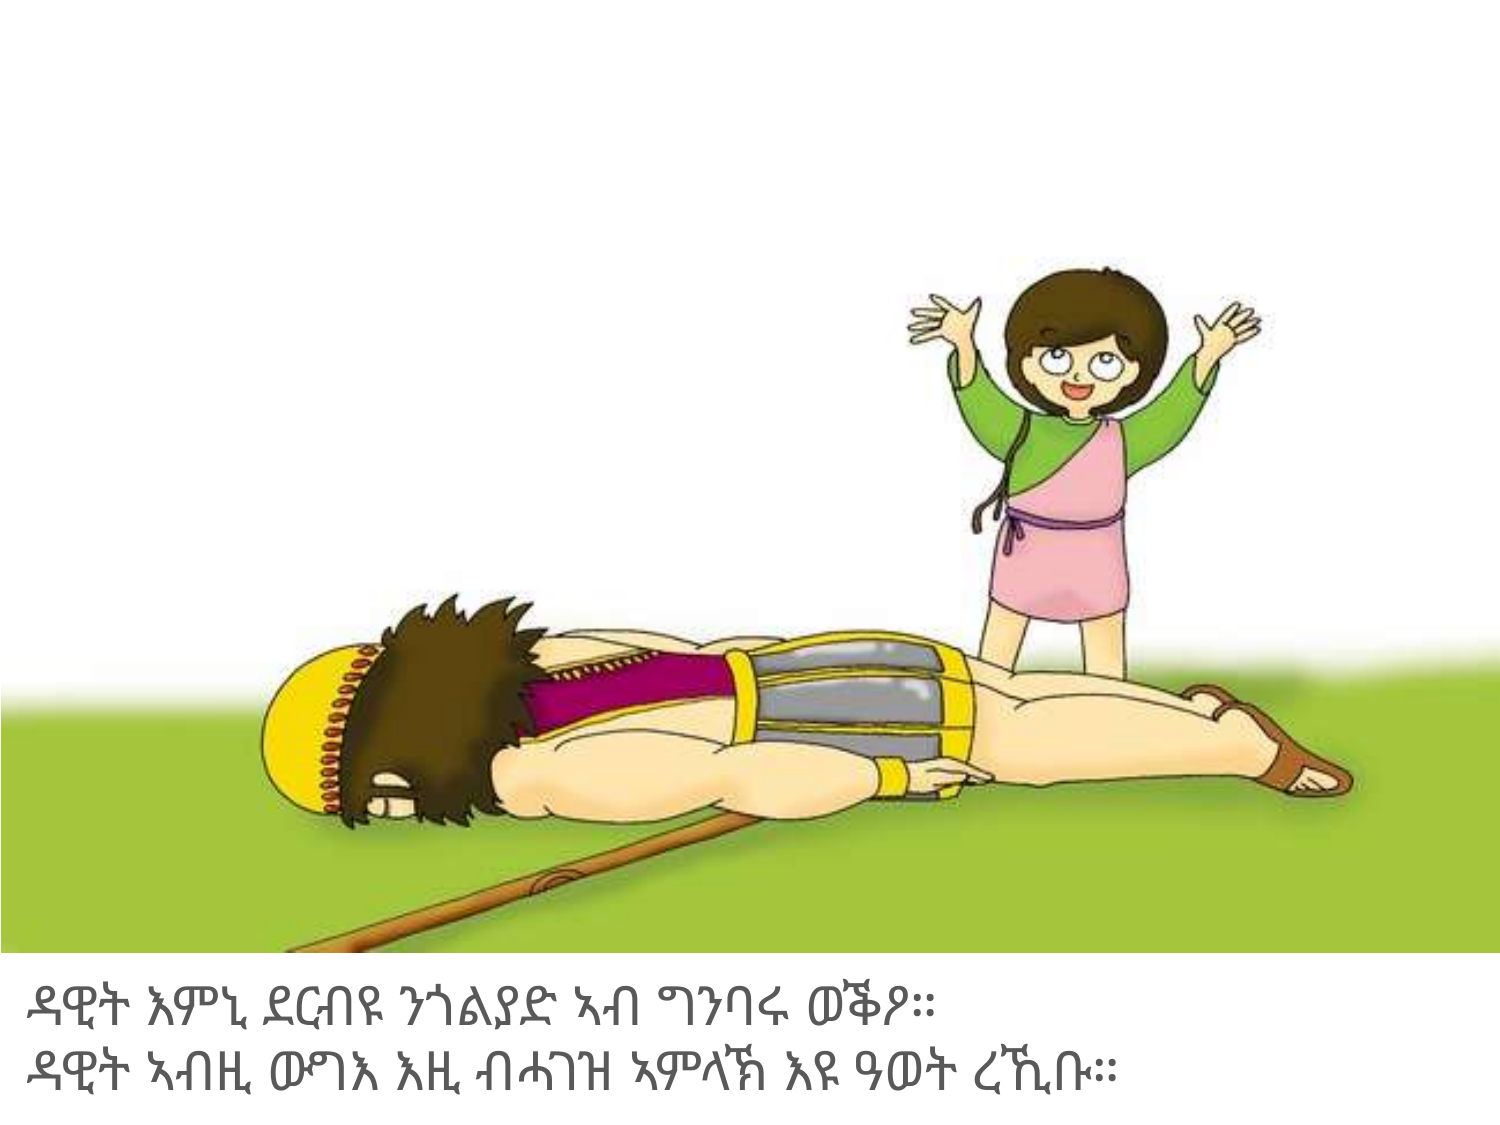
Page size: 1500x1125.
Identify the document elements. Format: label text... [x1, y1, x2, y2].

text_box ዳዊት እምኒ ደርብዩ ንጎልያድ ኣብ ግንባሩ ወቕዖ። ዳዊት ኣብዚ ውግእ እዚ ብሓገዝ ኣምላኽ እዩ ዓወት ረኺቡ። [11, 964, 1498, 1109]
picture [1, 0, 1500, 953]
